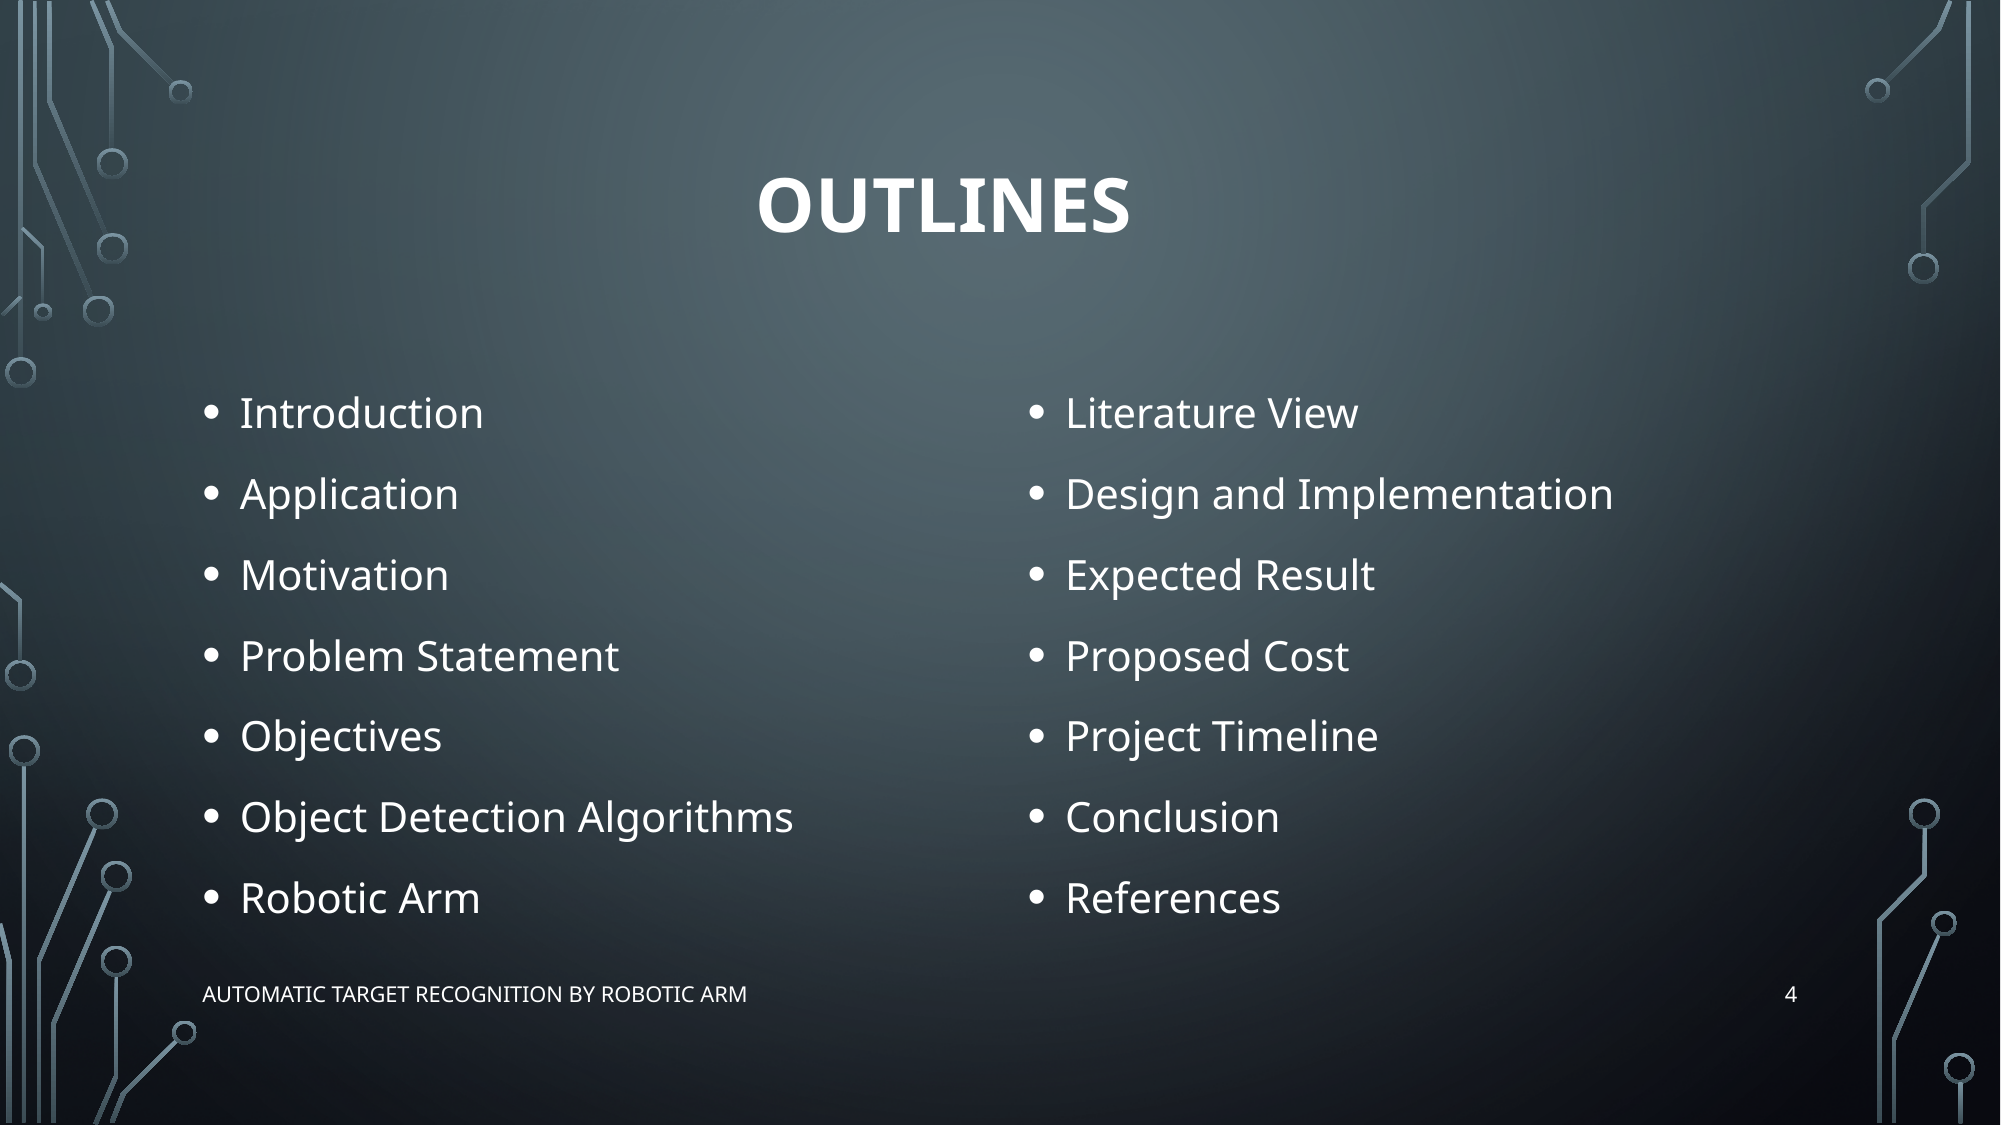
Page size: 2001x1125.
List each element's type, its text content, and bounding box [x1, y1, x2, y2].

footer Automatic Target Recognition by Robotic Arm [187, 965, 1211, 1025]
list Introduction Application Motivation Problem Statement Objectives Object Detection Algorithms Robotic Arm [187, 369, 988, 950]
list Literature View Design and Implementation Expected Result Proposed Cost Project Timeline Conclusion References [1012, 369, 1813, 950]
slide_number 4 [1685, 965, 1813, 1025]
title Outlines [131, 86, 1757, 330]
